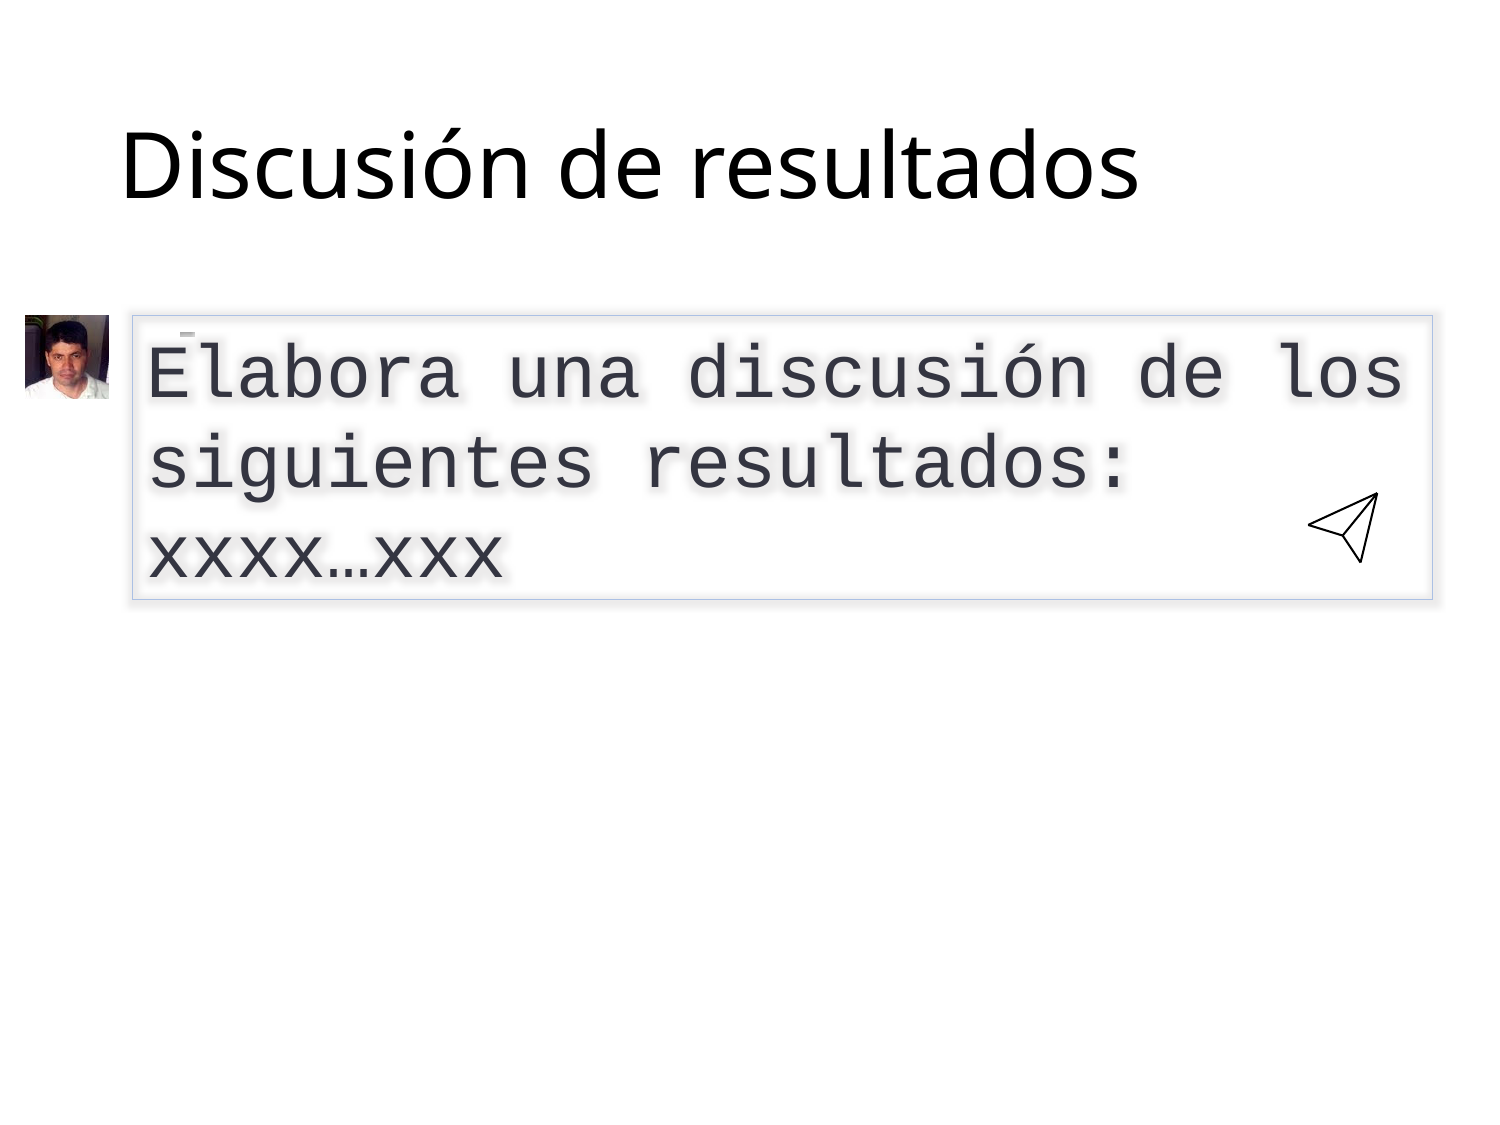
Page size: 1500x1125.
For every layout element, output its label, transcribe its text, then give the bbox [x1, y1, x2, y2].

text_box Elabora una discusión de los siguientes resultados: xxxx…xxx [132, 315, 1433, 600]
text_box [1308, 493, 1378, 563]
title Discusión de resultados [103, 59, 1397, 278]
picture [25, 315, 109, 399]
